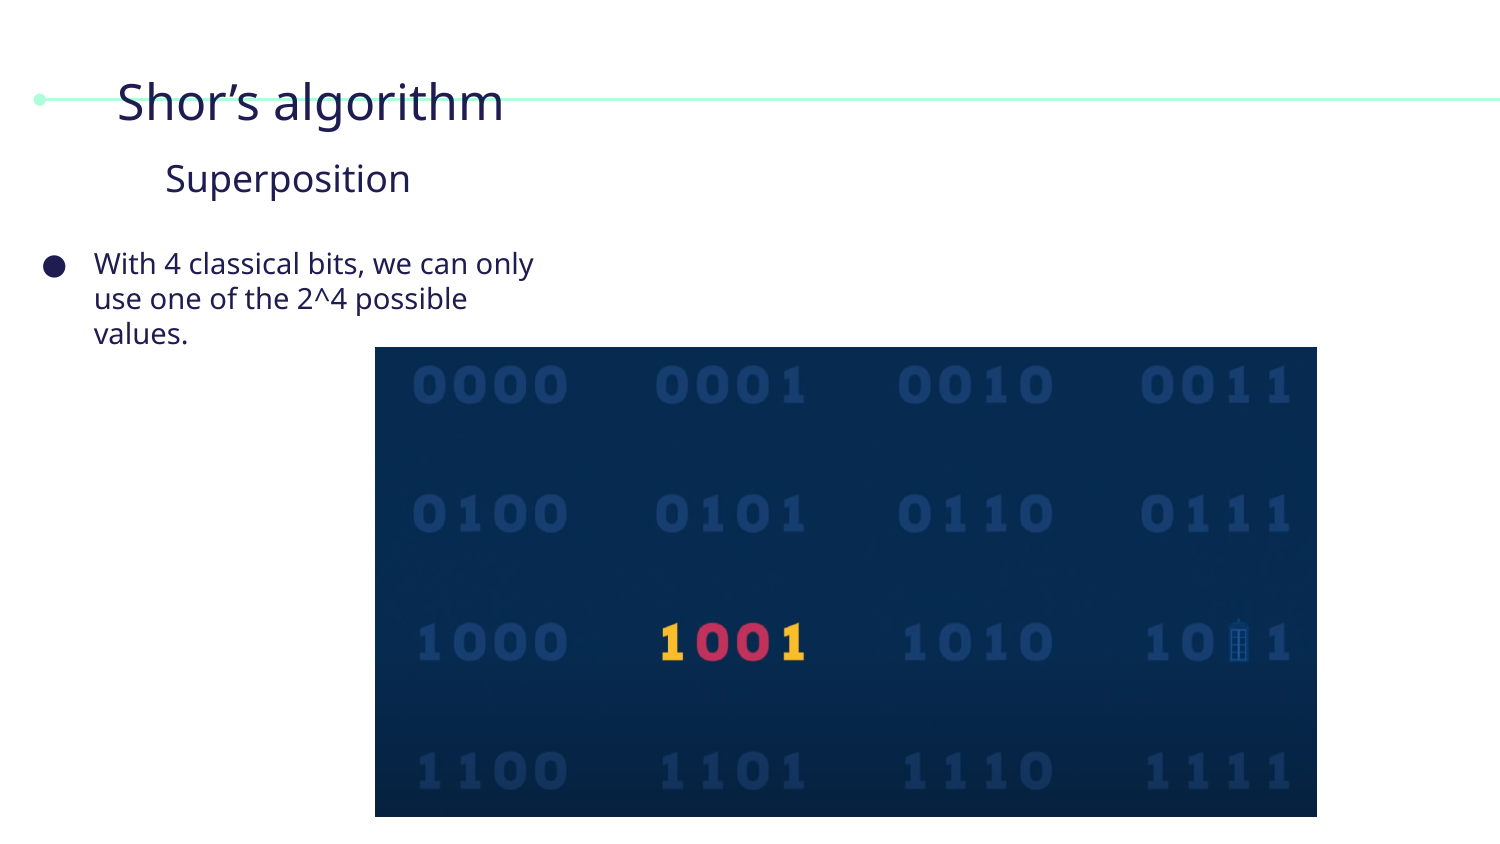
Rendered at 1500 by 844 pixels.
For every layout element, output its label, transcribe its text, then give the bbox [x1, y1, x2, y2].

title Shor’s algorithm [102, 55, 1101, 144]
picture [374, 347, 1317, 817]
text_box With 4 classical bits, we can only use one of the 2^4 possible values. [3, 195, 573, 385]
title Superposition [150, 126, 550, 195]
